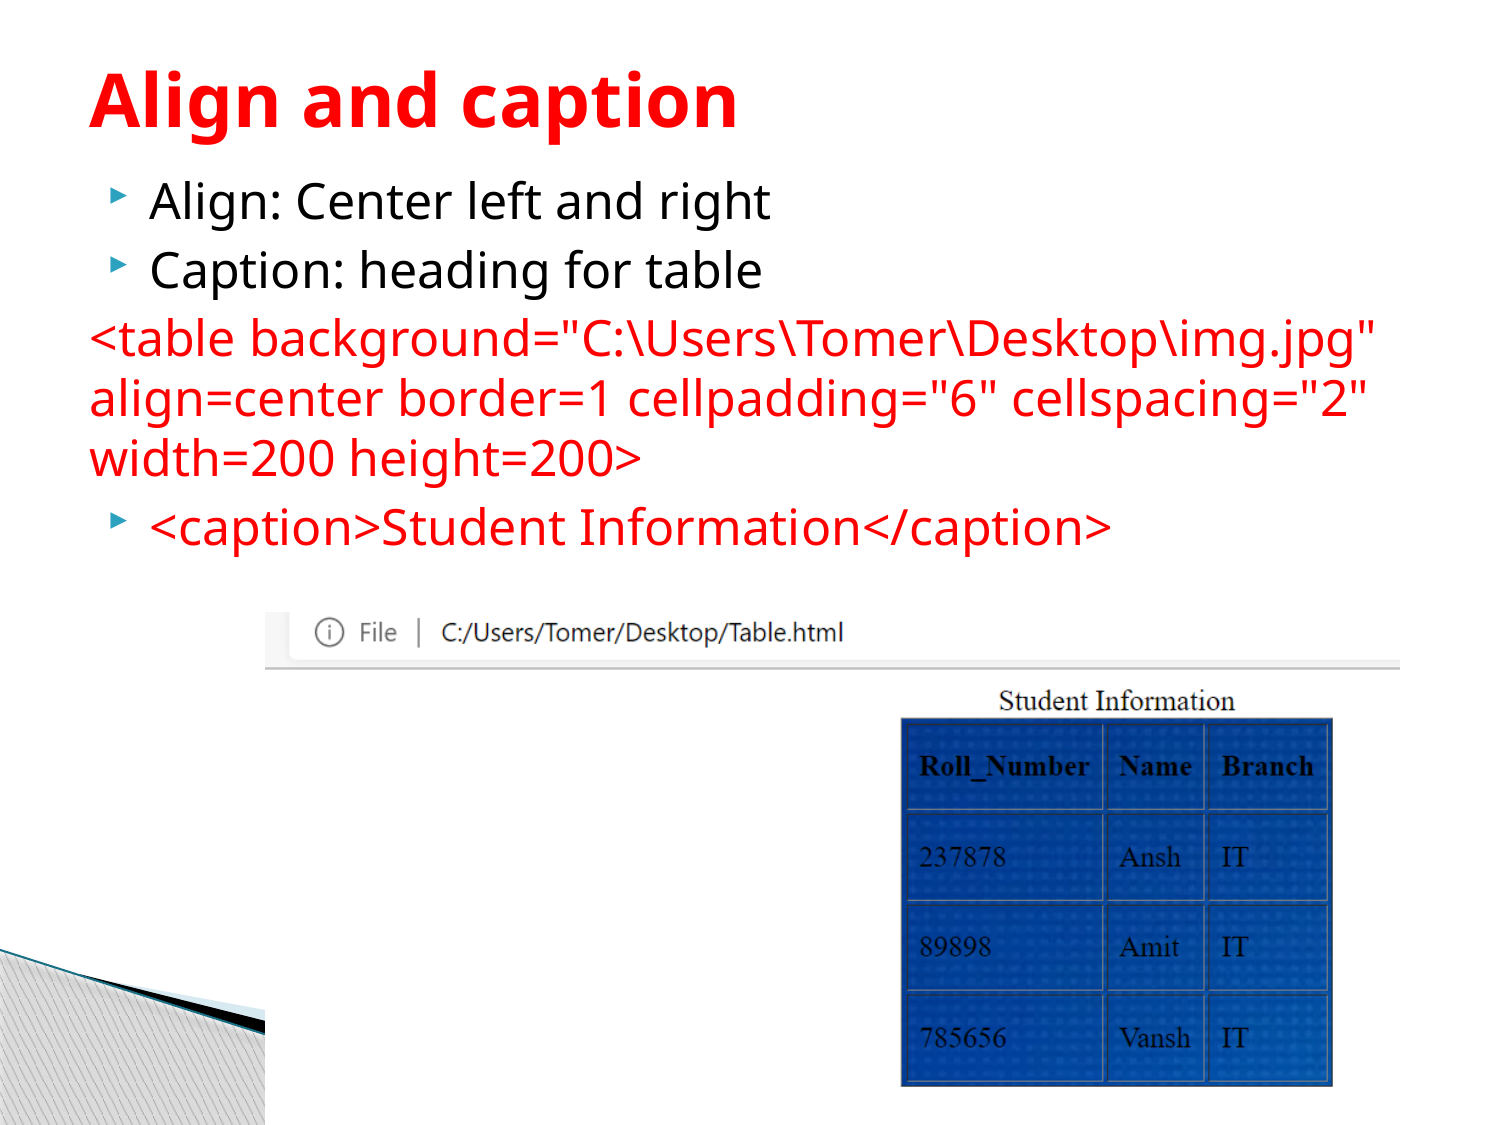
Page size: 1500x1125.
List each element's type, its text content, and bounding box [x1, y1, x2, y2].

picture [265, 612, 1401, 1125]
list Align: Center left and right Caption: heading for table <table background="C:\Users\Tomer\Desktop\img.jpg" align=center border=1 cellpadding="6" cellspacing="2" width=200 height=200> <caption>Student Information</caption> [75, 162, 1425, 1005]
title Align and caption [75, 45, 1425, 150]
